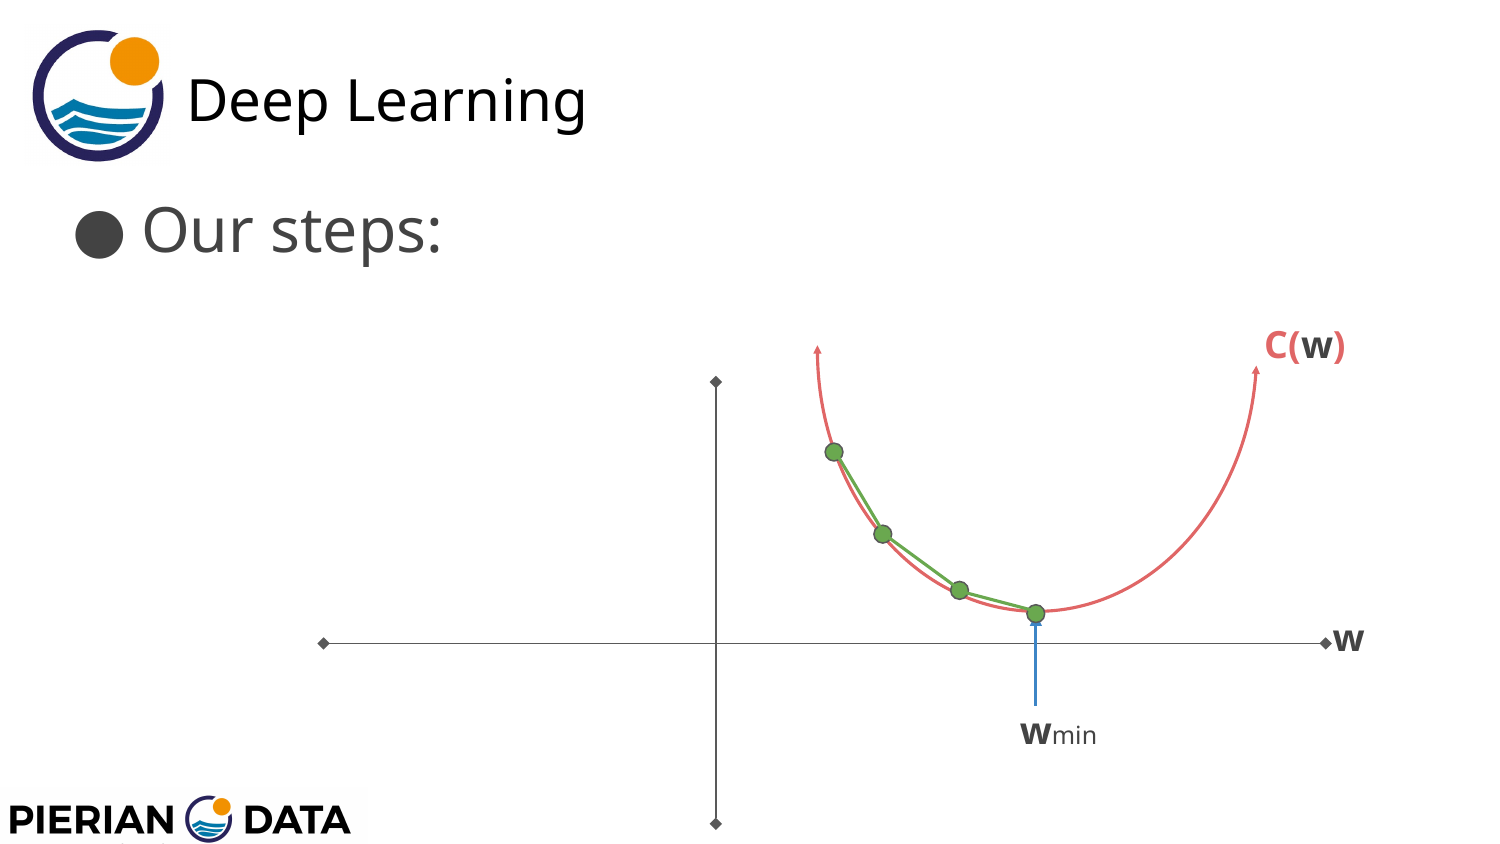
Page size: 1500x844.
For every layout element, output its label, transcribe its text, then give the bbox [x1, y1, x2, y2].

text_box [813, 345, 1254, 612]
list wmin [1004, 692, 1176, 781]
text_box [873, 526, 890, 544]
list C(w) [1249, 305, 1500, 395]
text_box [950, 585, 968, 600]
picture [0, 787, 368, 844]
text_box [1026, 604, 1045, 622]
picture [24, 24, 172, 167]
title Deep Learning [176, 48, 1449, 143]
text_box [1031, 622, 1035, 642]
list w [1317, 599, 1444, 688]
list Our steps: [51, 164, 1449, 291]
text_box [825, 443, 843, 461]
text_box [834, 450, 1037, 612]
